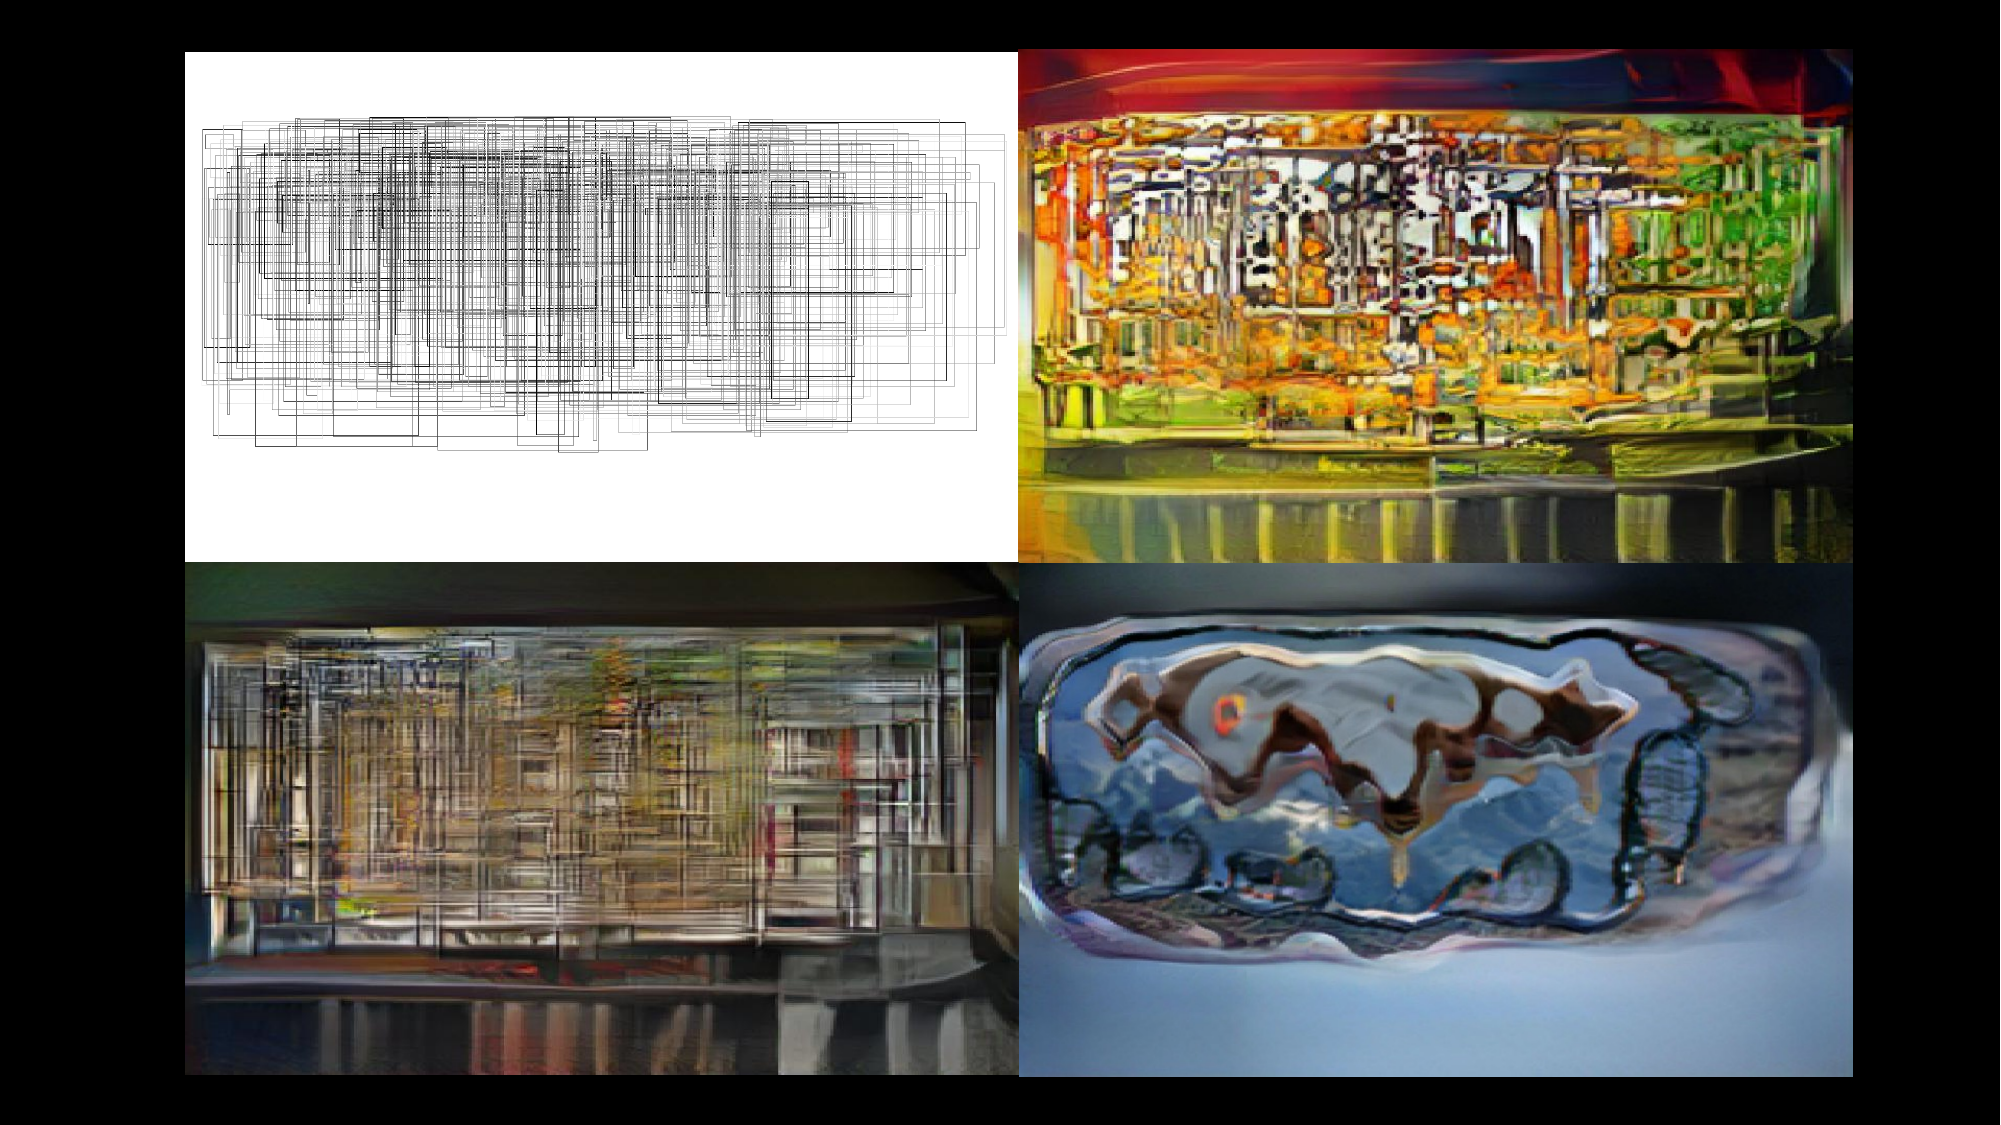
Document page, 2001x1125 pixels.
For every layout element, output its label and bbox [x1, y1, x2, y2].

picture [185, 562, 1853, 1077]
list [1018, 49, 1853, 563]
list [185, 52, 1018, 562]
